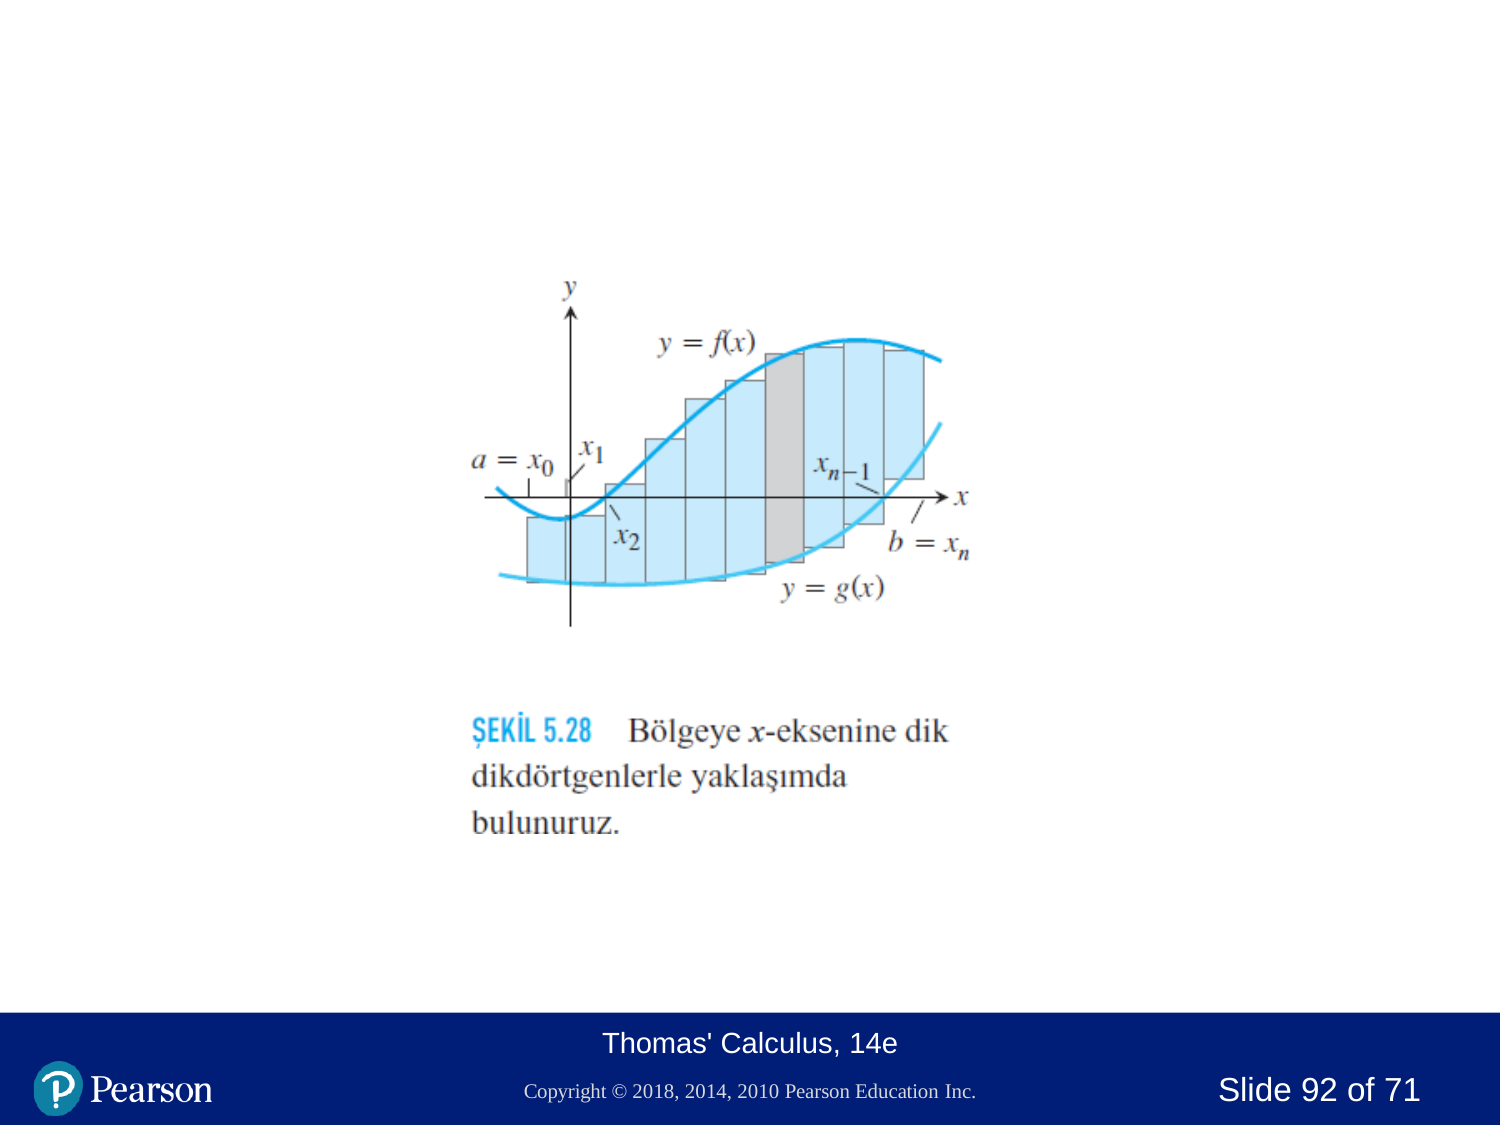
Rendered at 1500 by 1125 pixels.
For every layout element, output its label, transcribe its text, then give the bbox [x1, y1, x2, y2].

picture [33, 1061, 212, 1116]
slide_number Slide 100 of 71 [1216, 1069, 1443, 1125]
text_box [470, 280, 970, 834]
footer Thomas' Calculus, 14e Copyright © 2018, 2014, 2010 Pearson Education Inc. [519, 1024, 978, 1125]
